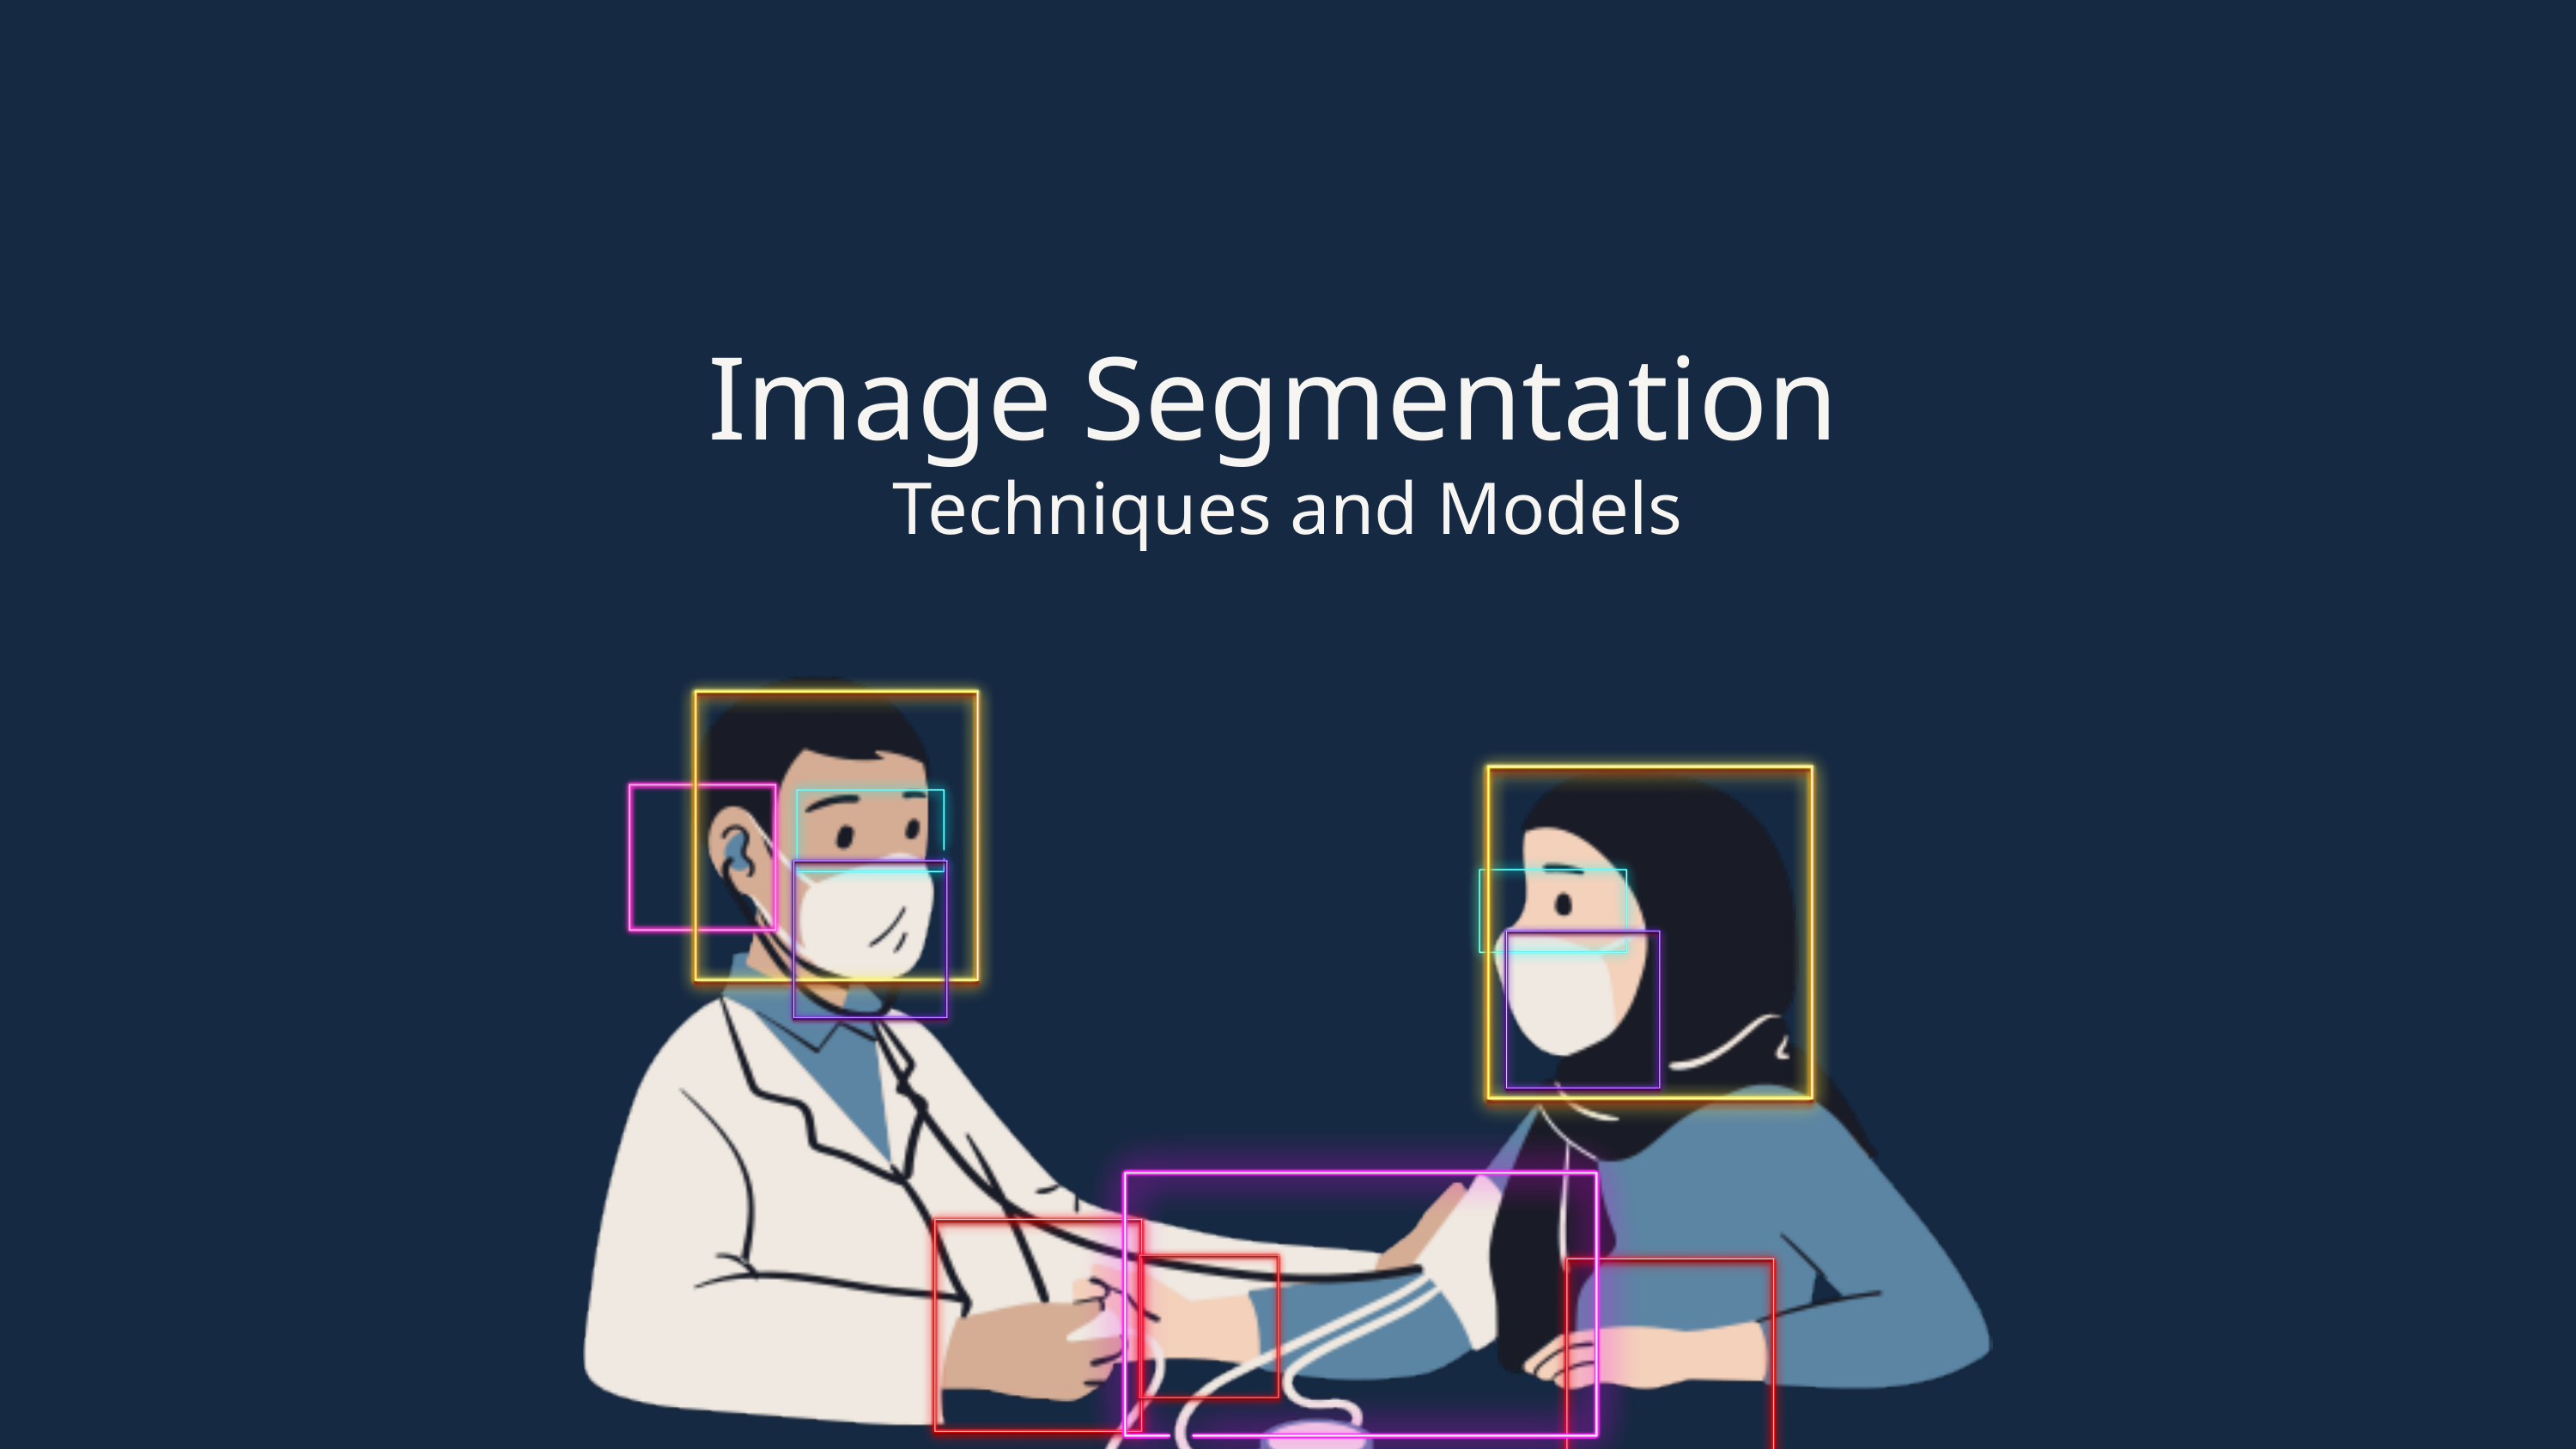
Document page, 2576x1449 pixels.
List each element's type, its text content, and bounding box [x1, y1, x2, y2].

text_box Image Segmentation Techniques and Models [301, 325, 2275, 549]
picture [583, 675, 1993, 1449]
